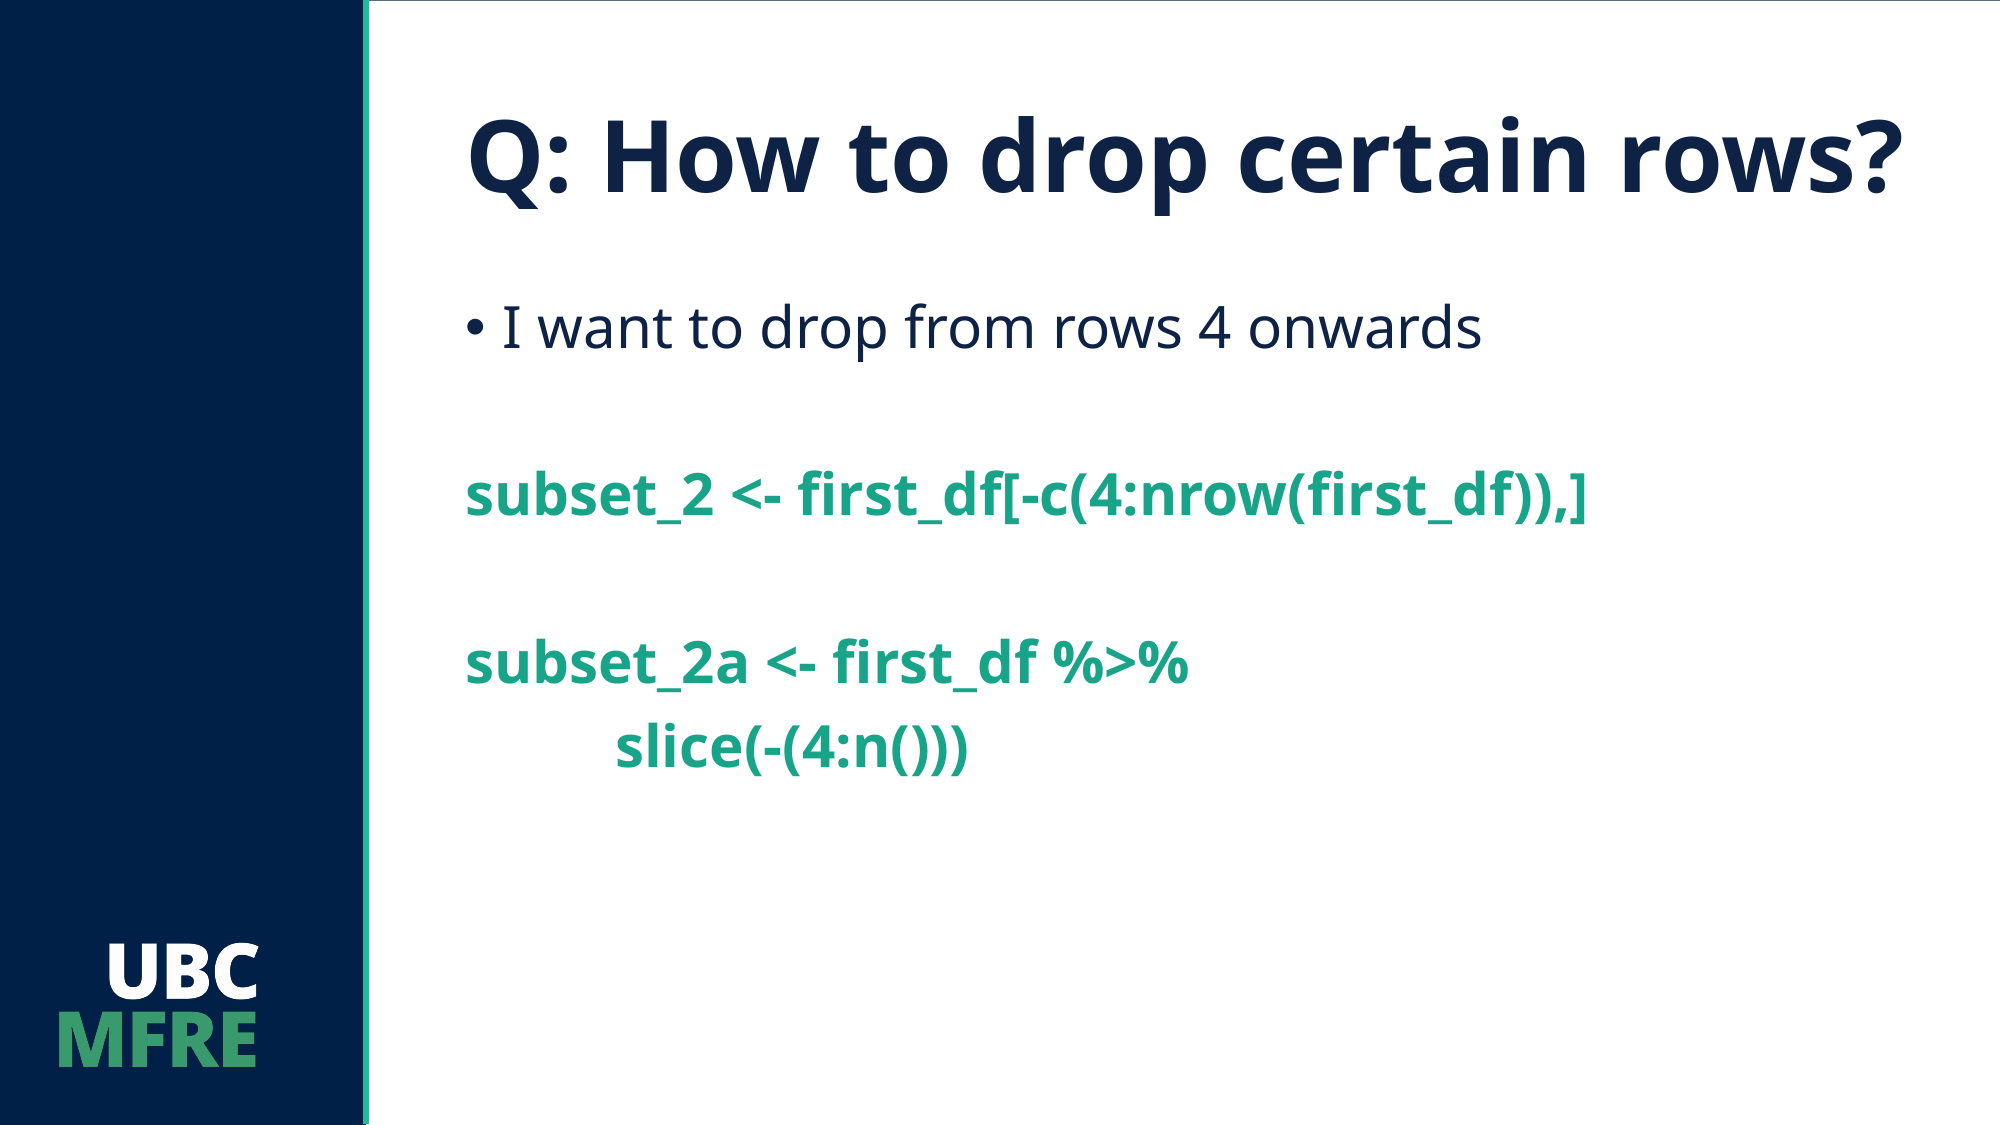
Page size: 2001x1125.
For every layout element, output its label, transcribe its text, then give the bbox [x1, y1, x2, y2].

title Q: How to drop certain rows? [450, 50, 1943, 269]
list I want to drop from rows 4 onwards subset_2 <- first_df[-c(4:nrow(first_df)),] subset_2a <- first_df %>% slice(-(4:n())) [450, 290, 1943, 1083]
picture [37, 928, 279, 1083]
